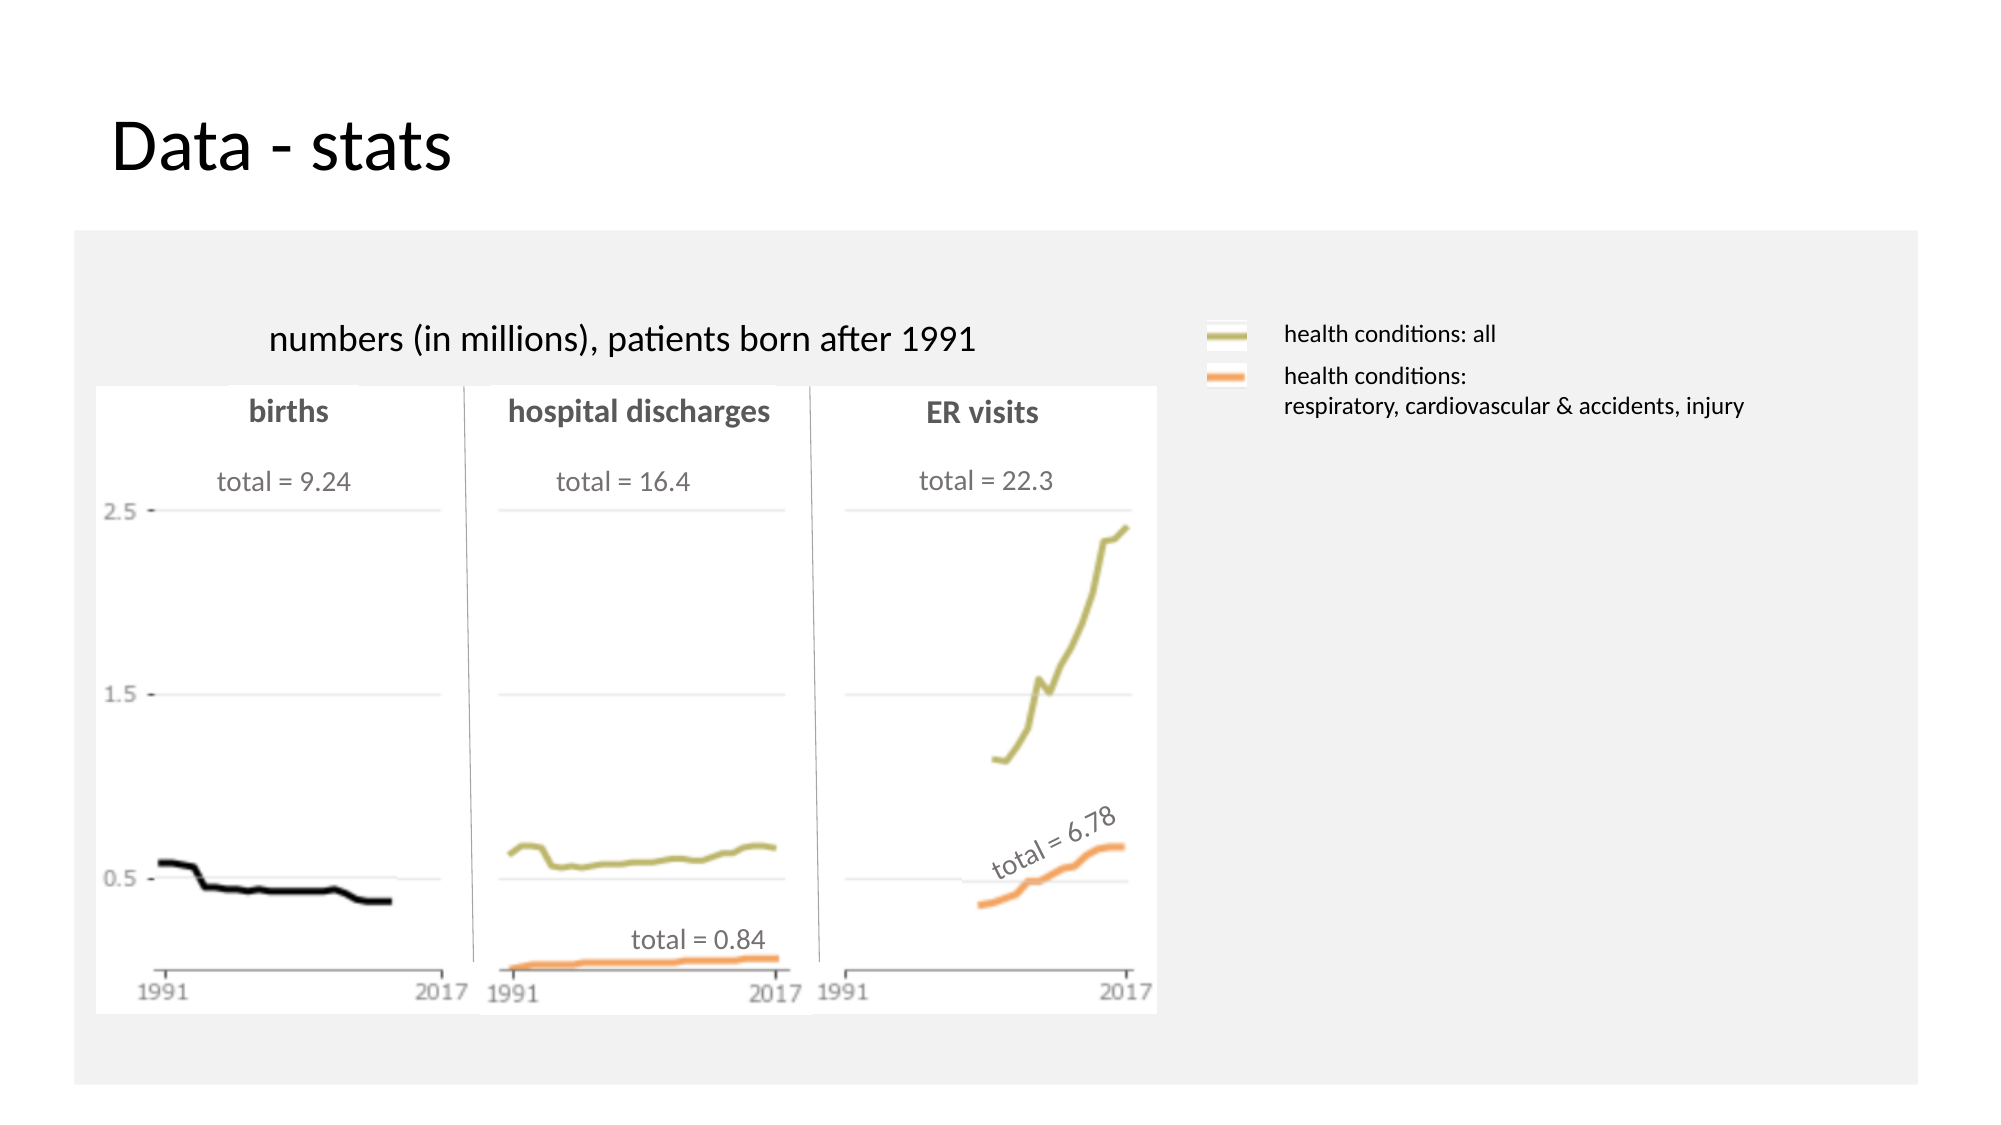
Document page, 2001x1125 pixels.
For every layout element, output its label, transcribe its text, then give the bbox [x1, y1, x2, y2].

text_box [73, 229, 1919, 1086]
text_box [96, 386, 1157, 1014]
picture [480, 934, 812, 1015]
text_box Data - stats [96, 11, 1907, 194]
text_box hospital discharges [493, 382, 820, 386]
picture [962, 823, 1141, 921]
picture [155, 852, 397, 913]
text_box numbers (in millions), patients born after 1991 [254, 306, 1028, 366]
text_box births [233, 382, 435, 386]
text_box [1207, 310, 1782, 428]
